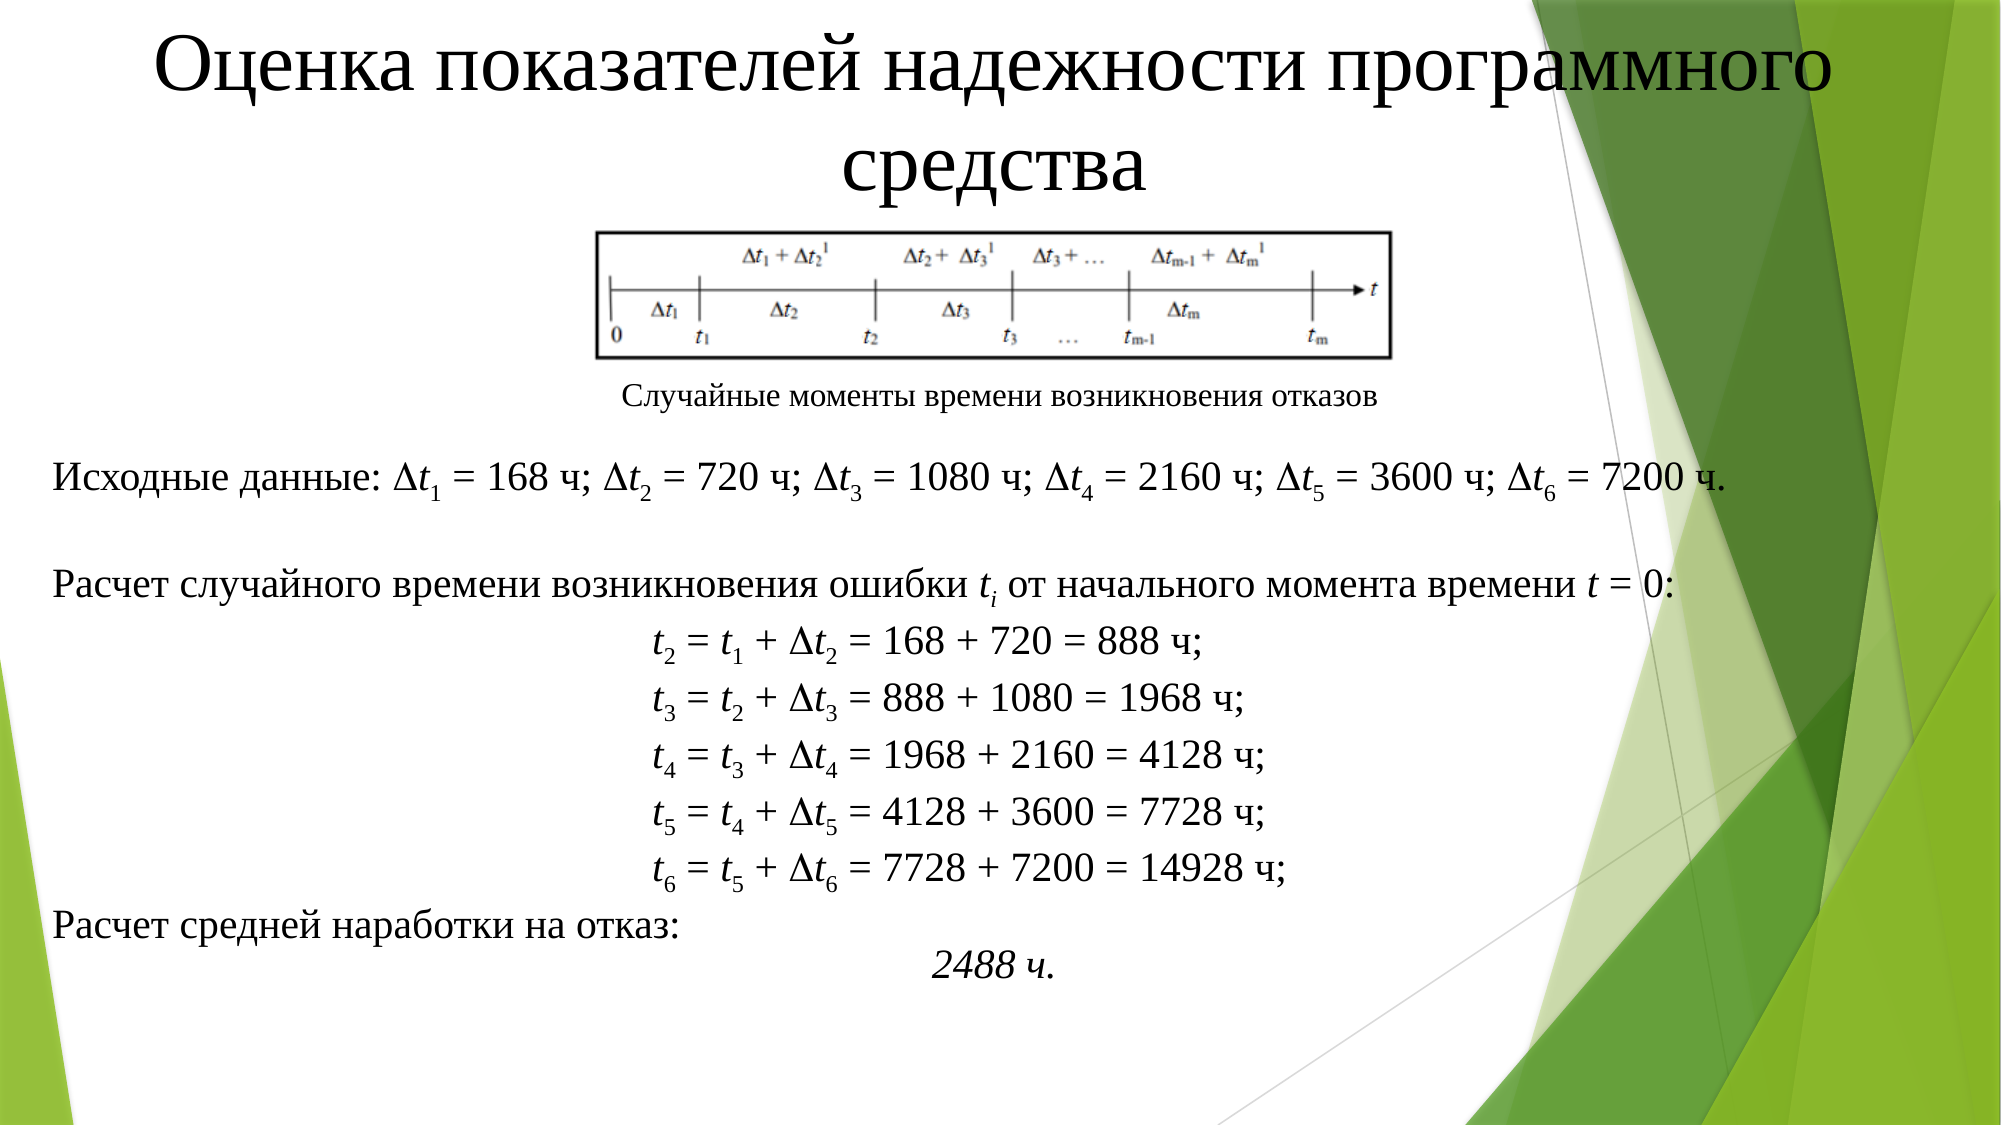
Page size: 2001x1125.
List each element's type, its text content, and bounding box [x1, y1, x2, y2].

text_box Случайные моменты времени возникновения отказов [456, 362, 1501, 422]
text_box Оценка показателей надежности программного средства [37, 0, 1952, 215]
picture [592, 229, 1397, 363]
text_box Исходные данные: t1 = 168 ч; t2 = 720 ч; t3 = 1080 ч; t4 = 2160 ч; t5 = 3600 ч; t6 = 7200 ч. Расчет случайного времени возникновения ошибки ti от начального момента времени t = 0: t2 = t1 + t2 = 168 + 720 = 888 ч; t3 = t2 + t3 = 888 + 1080 = 1968 ч; t4 = t3 + t4 = 1968 + 2160 = 4128 ч; t5 = t4 + t5 = 4128 + 3600 = 7728 ч; t6 = t5 + t6 = 7728 + 7200 = 14928 ч; Расчет средней наработки на отказ: [37, 441, 1839, 955]
